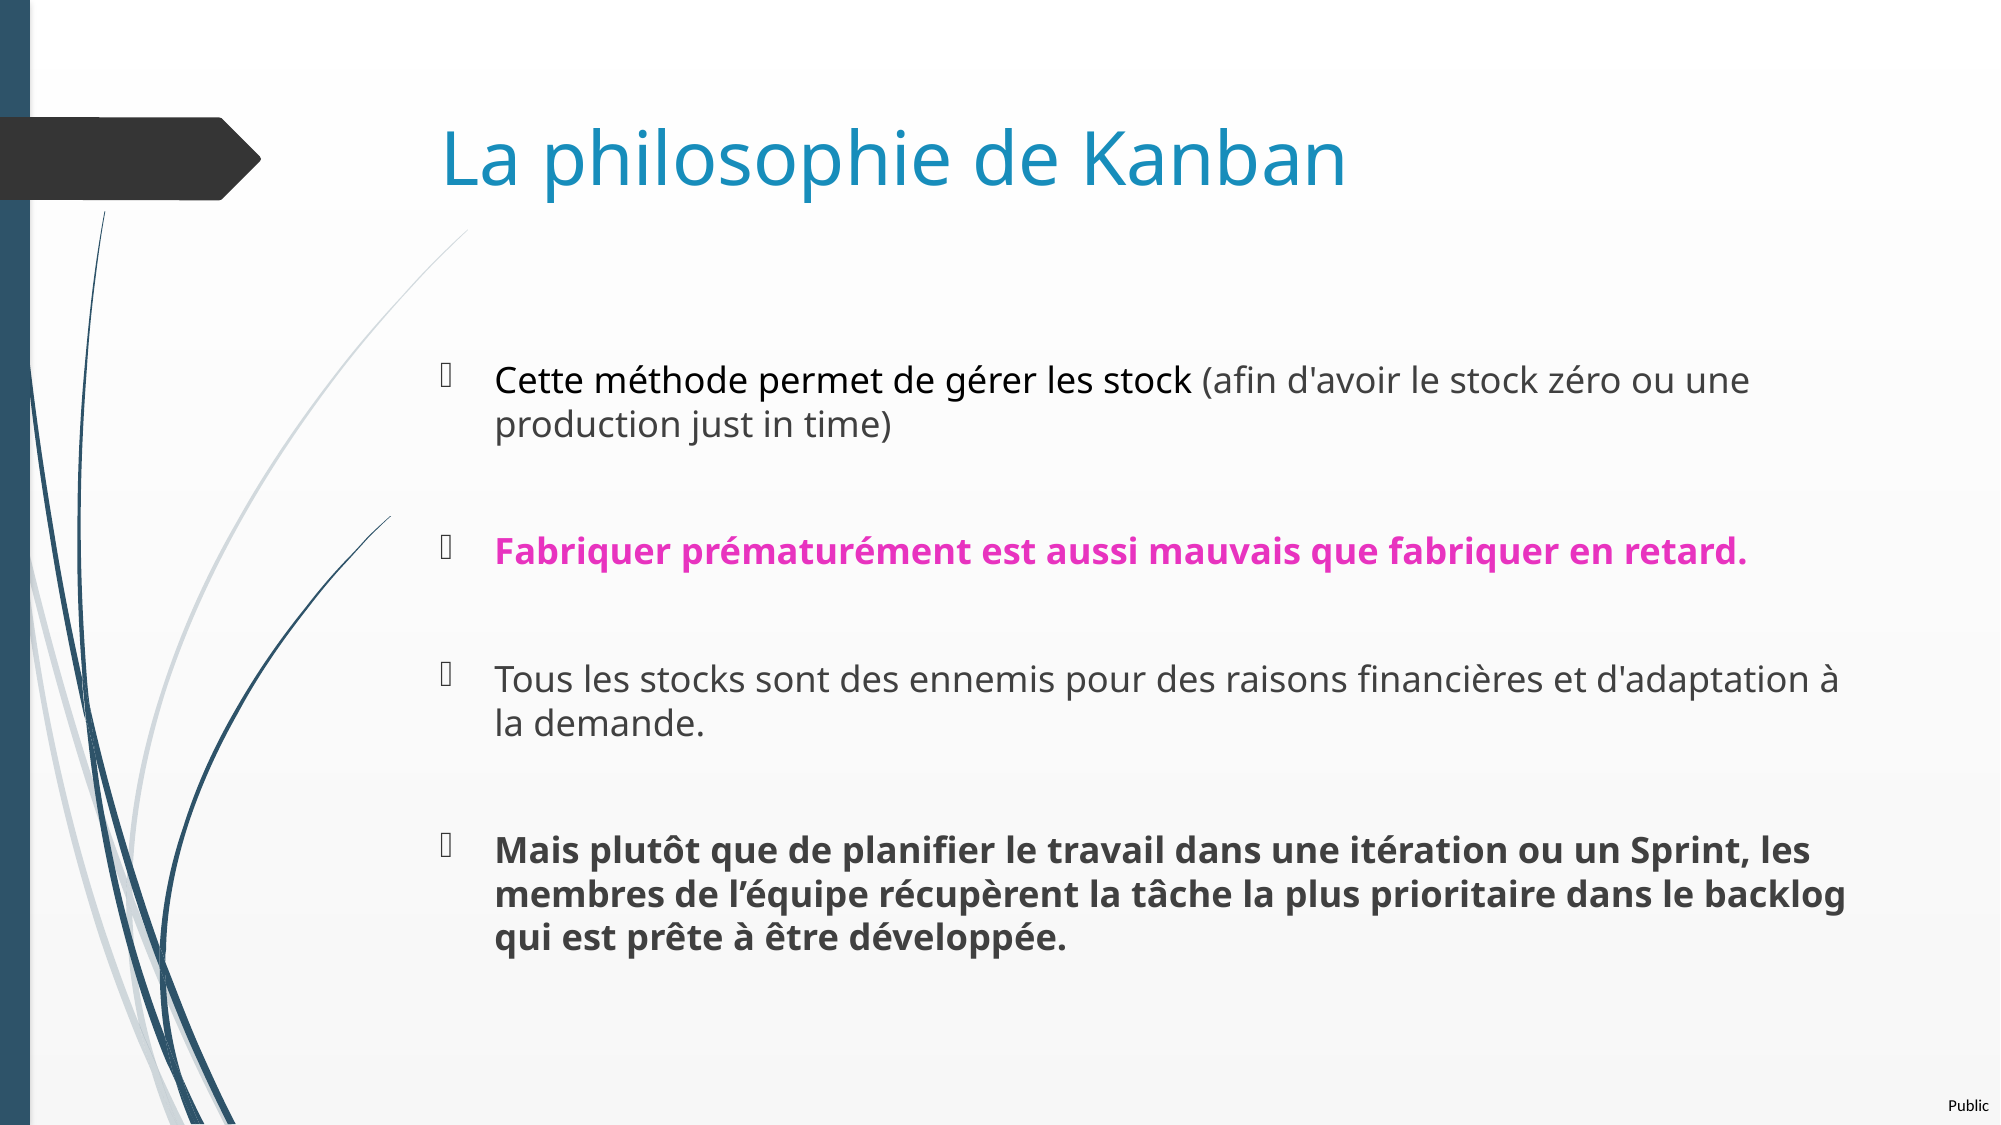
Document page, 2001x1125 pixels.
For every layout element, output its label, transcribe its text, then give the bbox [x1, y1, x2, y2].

title La philosophie de Kanban [425, 102, 1888, 313]
list Cette méthode permet de gérer les stock (afin d'avoir le stock zéro ou une production just in time) Fabriquer prématurément est aussi mauvais que fabriquer en retard. Tous les stocks sont des ennemis pour des raisons financières et d'adaptation à la demande. Mais plutôt que de planifier le travail dans une itération ou un Sprint, les membres de l’équipe récupèrent la tâche la plus prioritaire dans le backlog qui est prête à être développée. [424, 350, 1888, 970]
